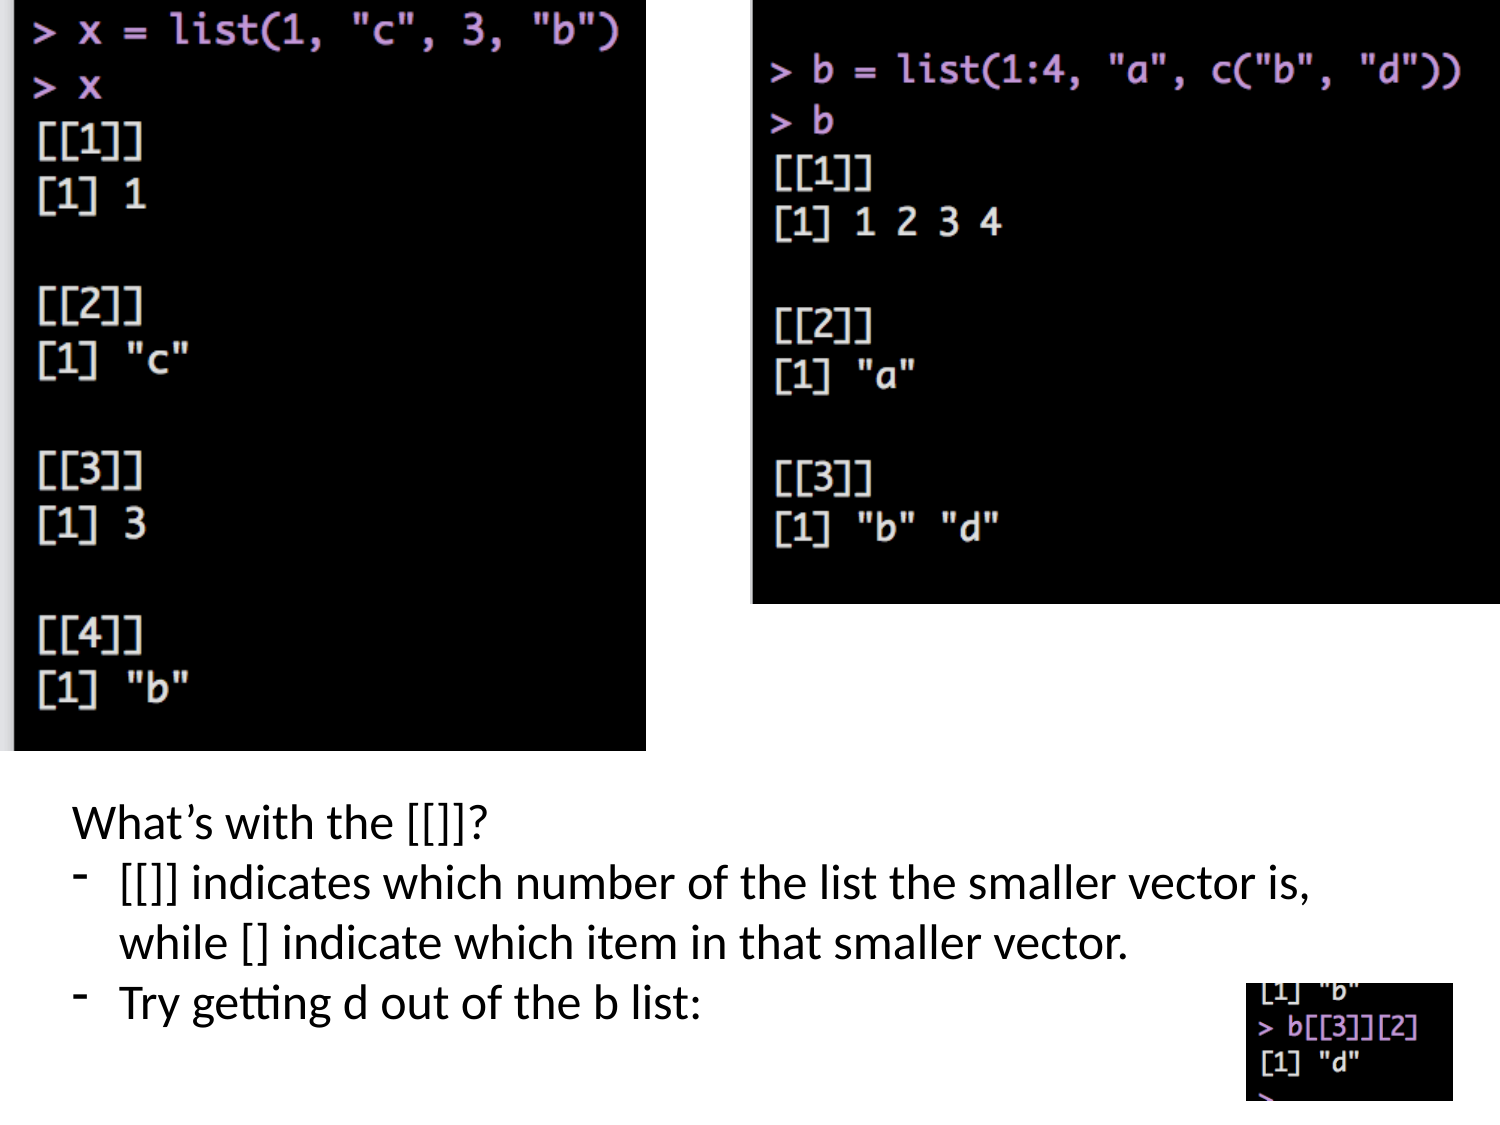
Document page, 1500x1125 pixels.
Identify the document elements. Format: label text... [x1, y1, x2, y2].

picture [1246, 983, 1453, 1101]
picture [749, 0, 1500, 604]
picture [0, 0, 647, 751]
text_box What’s with the [[]]? [[]] indicates which number of the list the smaller vector is, while [] indicate which item in that smaller vector. Try getting d out of the b list: [57, 782, 1443, 1098]
